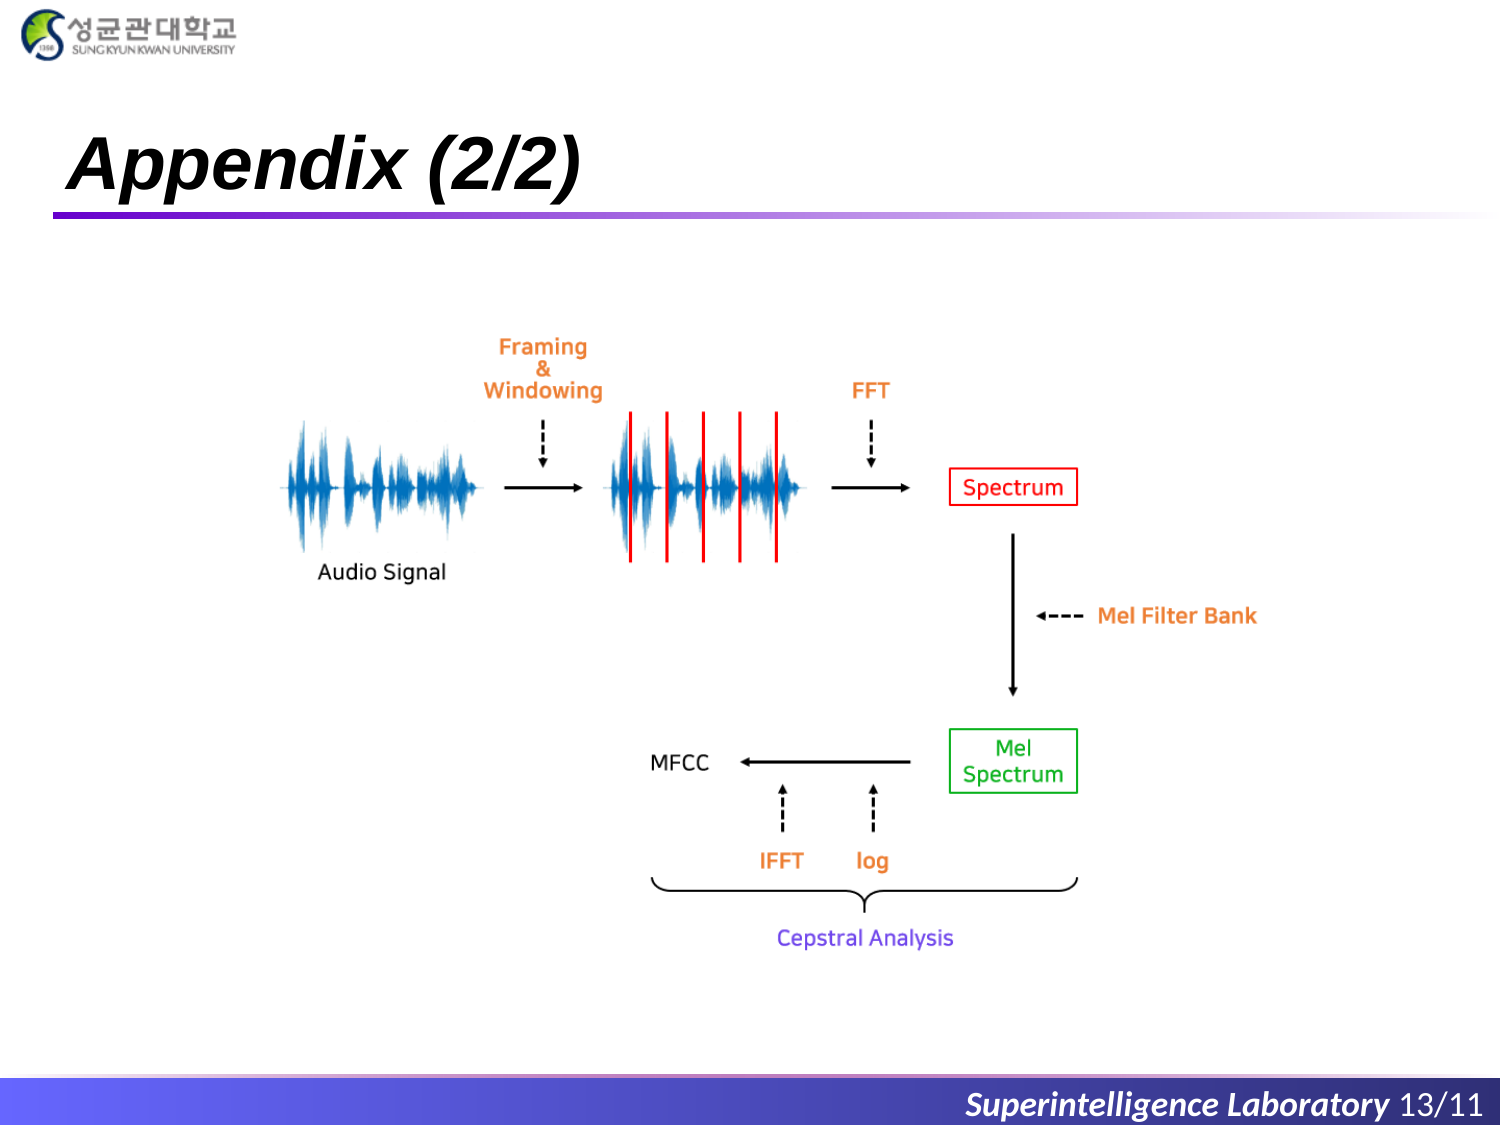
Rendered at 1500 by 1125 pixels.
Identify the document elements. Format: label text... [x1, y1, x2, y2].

title Appendix (2/2) [50, 24, 1463, 213]
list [259, 310, 1274, 969]
picture [0, 0, 254, 65]
